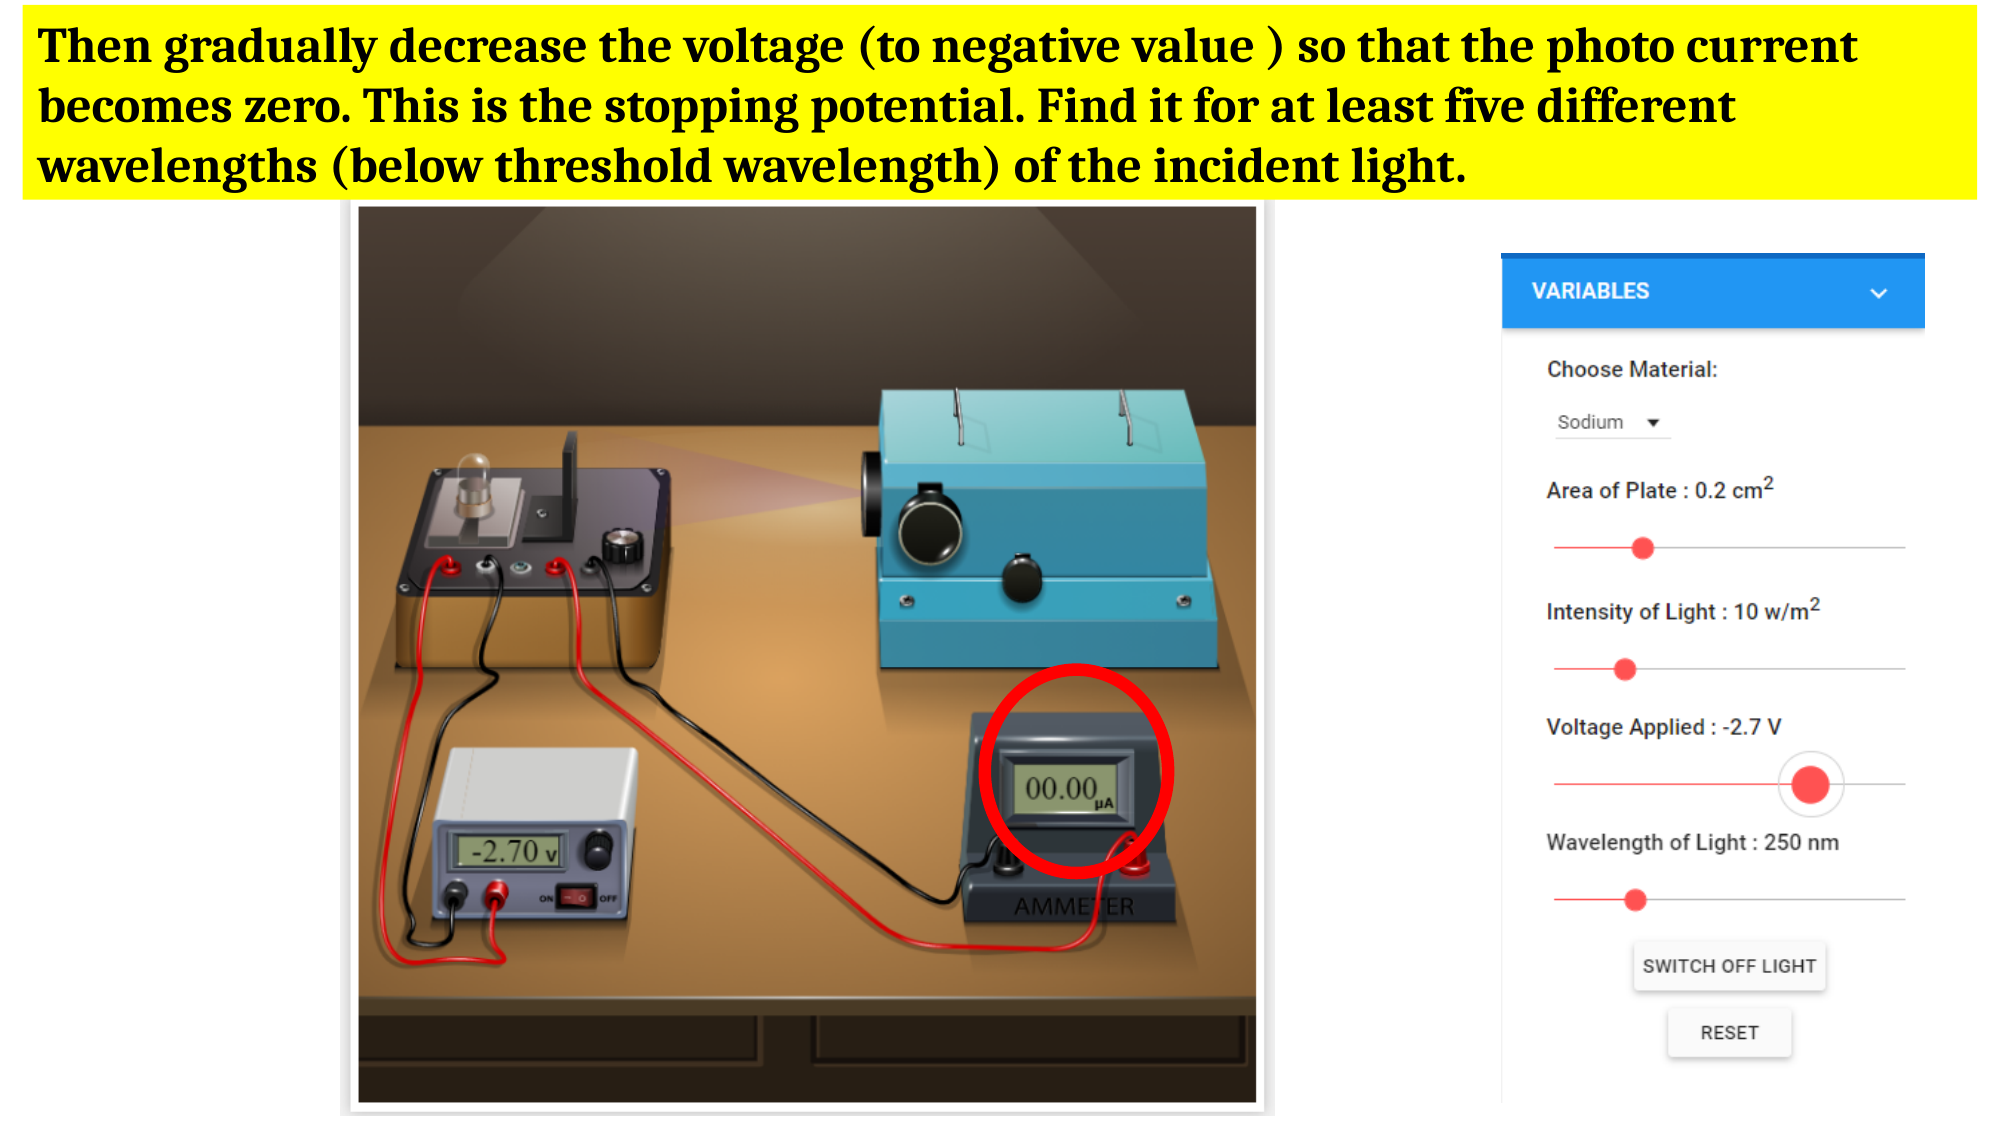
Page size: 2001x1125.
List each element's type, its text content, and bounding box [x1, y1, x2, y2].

picture [340, 196, 1275, 1116]
picture [1501, 253, 1925, 1104]
text_box Then gradually decrease the voltage (to negative value ) so that the photo current becomes zero. This is the stopping potential. Find it for at least five different wavelengths (below threshold wavelength) of the incident light. [22, 4, 1978, 200]
